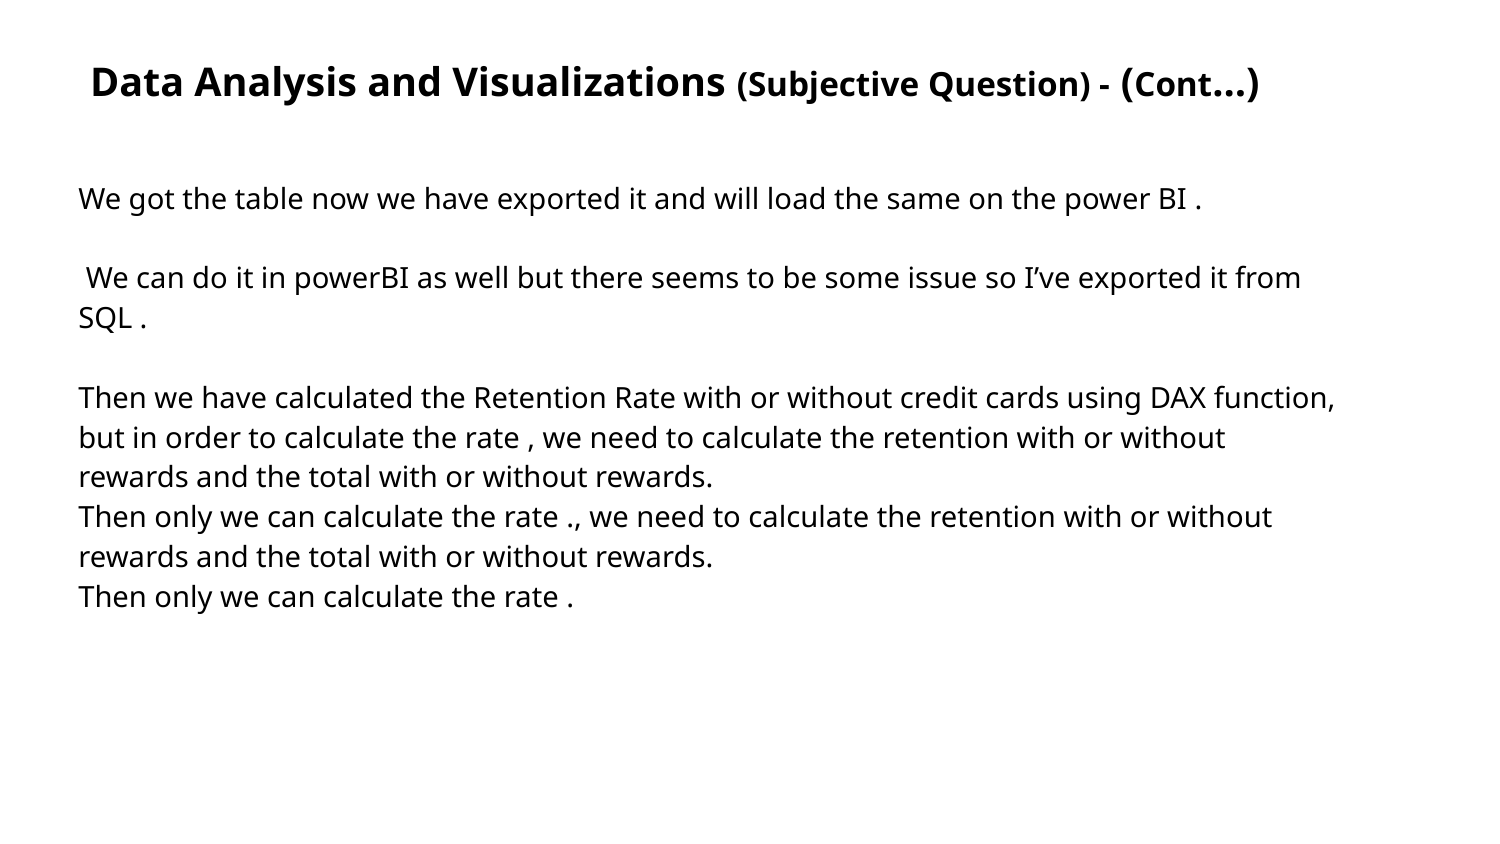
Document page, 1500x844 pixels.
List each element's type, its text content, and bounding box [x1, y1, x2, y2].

text_box Data Analysis and Visualizations (Subjective Question) - (Cont…) [75, 35, 1319, 120]
text_box We got the table now we have exported it and will load the same on the power BI . We can do it in powerBI as well but there seems to be some issue so I’ve exported it from SQL . Then we have calculated the Retention Rate with or without credit cards using DAX function, but in order to calculate the rate , we need to calculate the retention with or without rewards and the total with or without rewards. Then only we can calculate the rate ., we need to calculate the retention with or without rewards and the total with or without rewards. Then only we can calculate the rate . [63, 160, 1360, 711]
